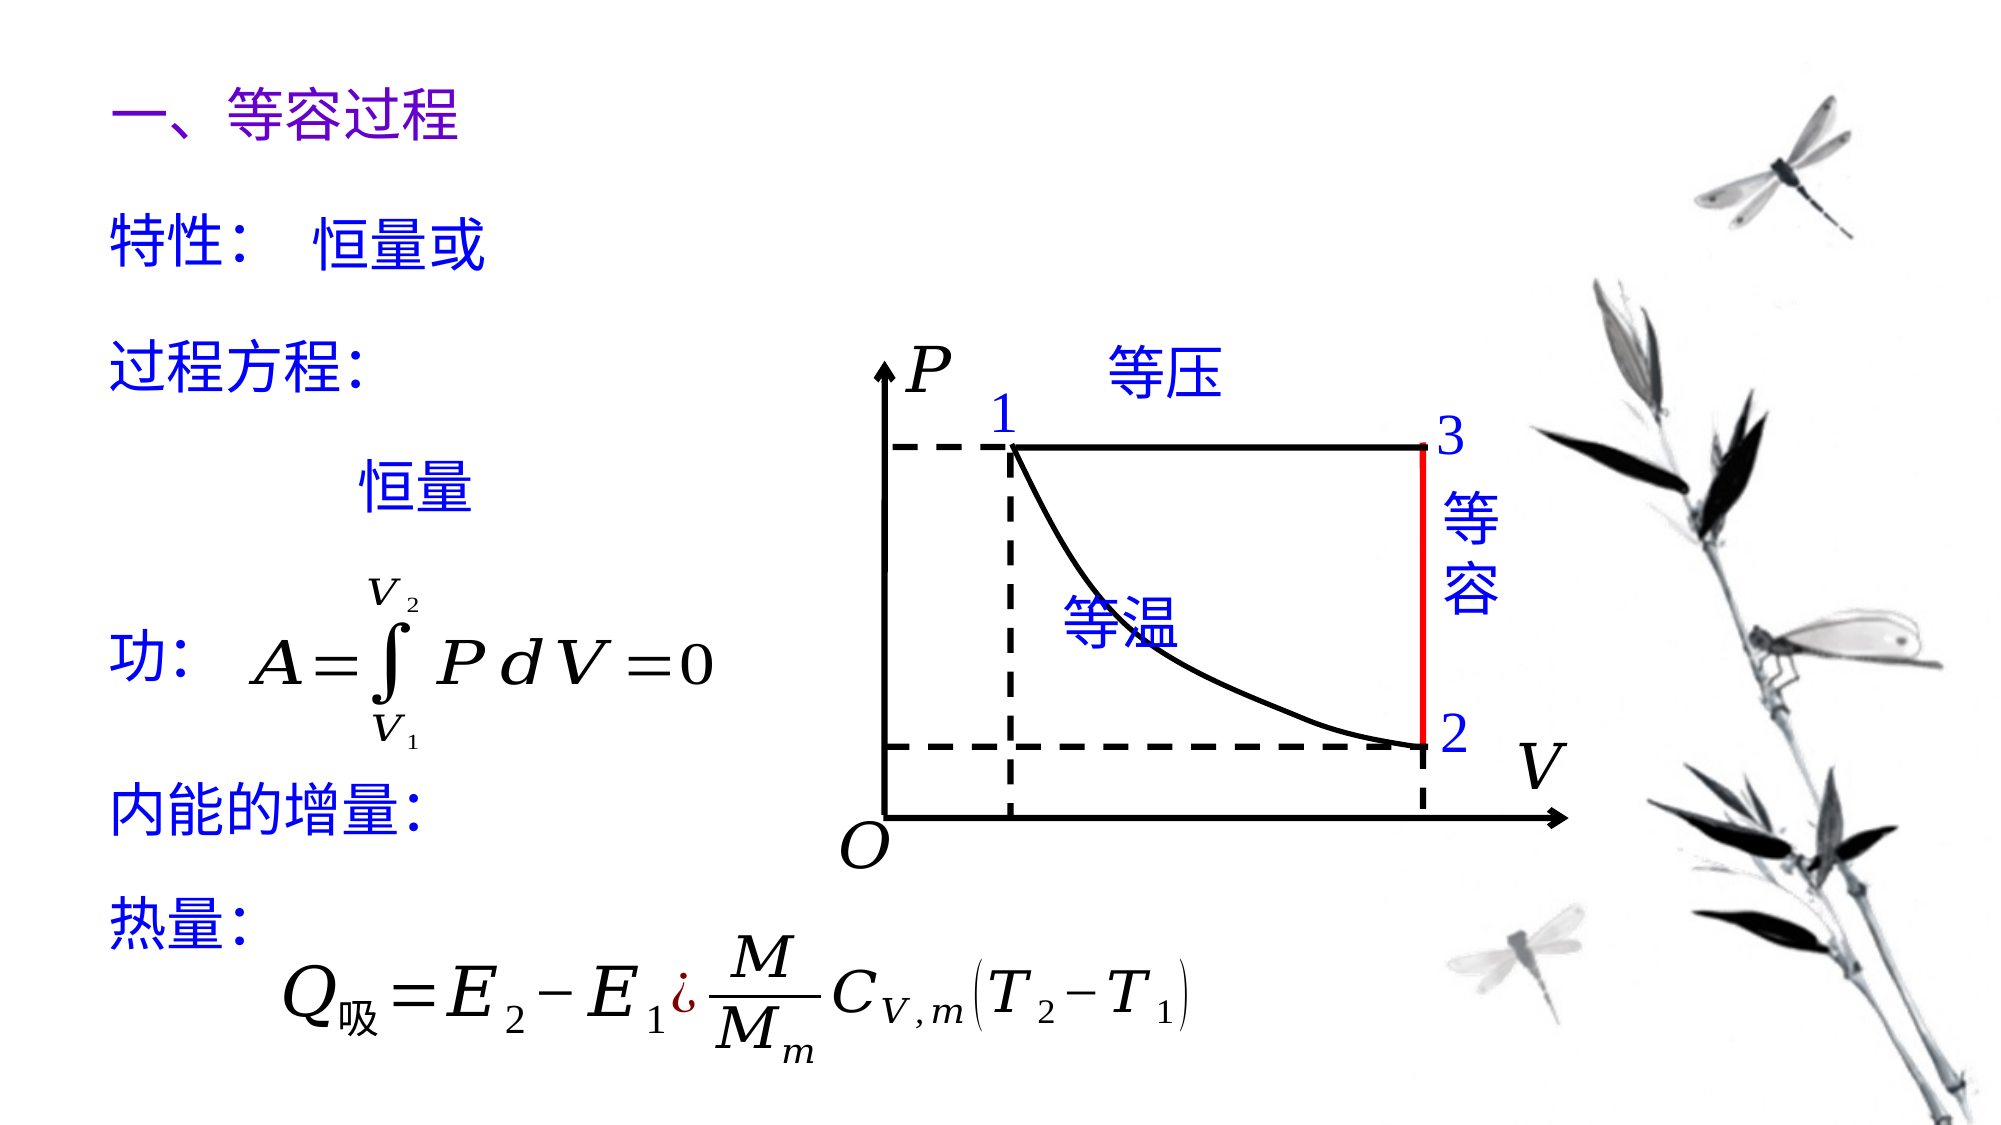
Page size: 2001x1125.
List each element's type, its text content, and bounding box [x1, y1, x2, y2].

picture [1376, 61, 2000, 1125]
text_box 一、等容过程 [95, 70, 502, 156]
text_box 功： [93, 611, 364, 697]
text_box 特性： [93, 196, 364, 282]
text_box 内能的增量： [93, 765, 608, 851]
text_box 过程方程： [93, 322, 903, 408]
text_box 热量： [93, 879, 422, 964]
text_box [838, 328, 1571, 884]
